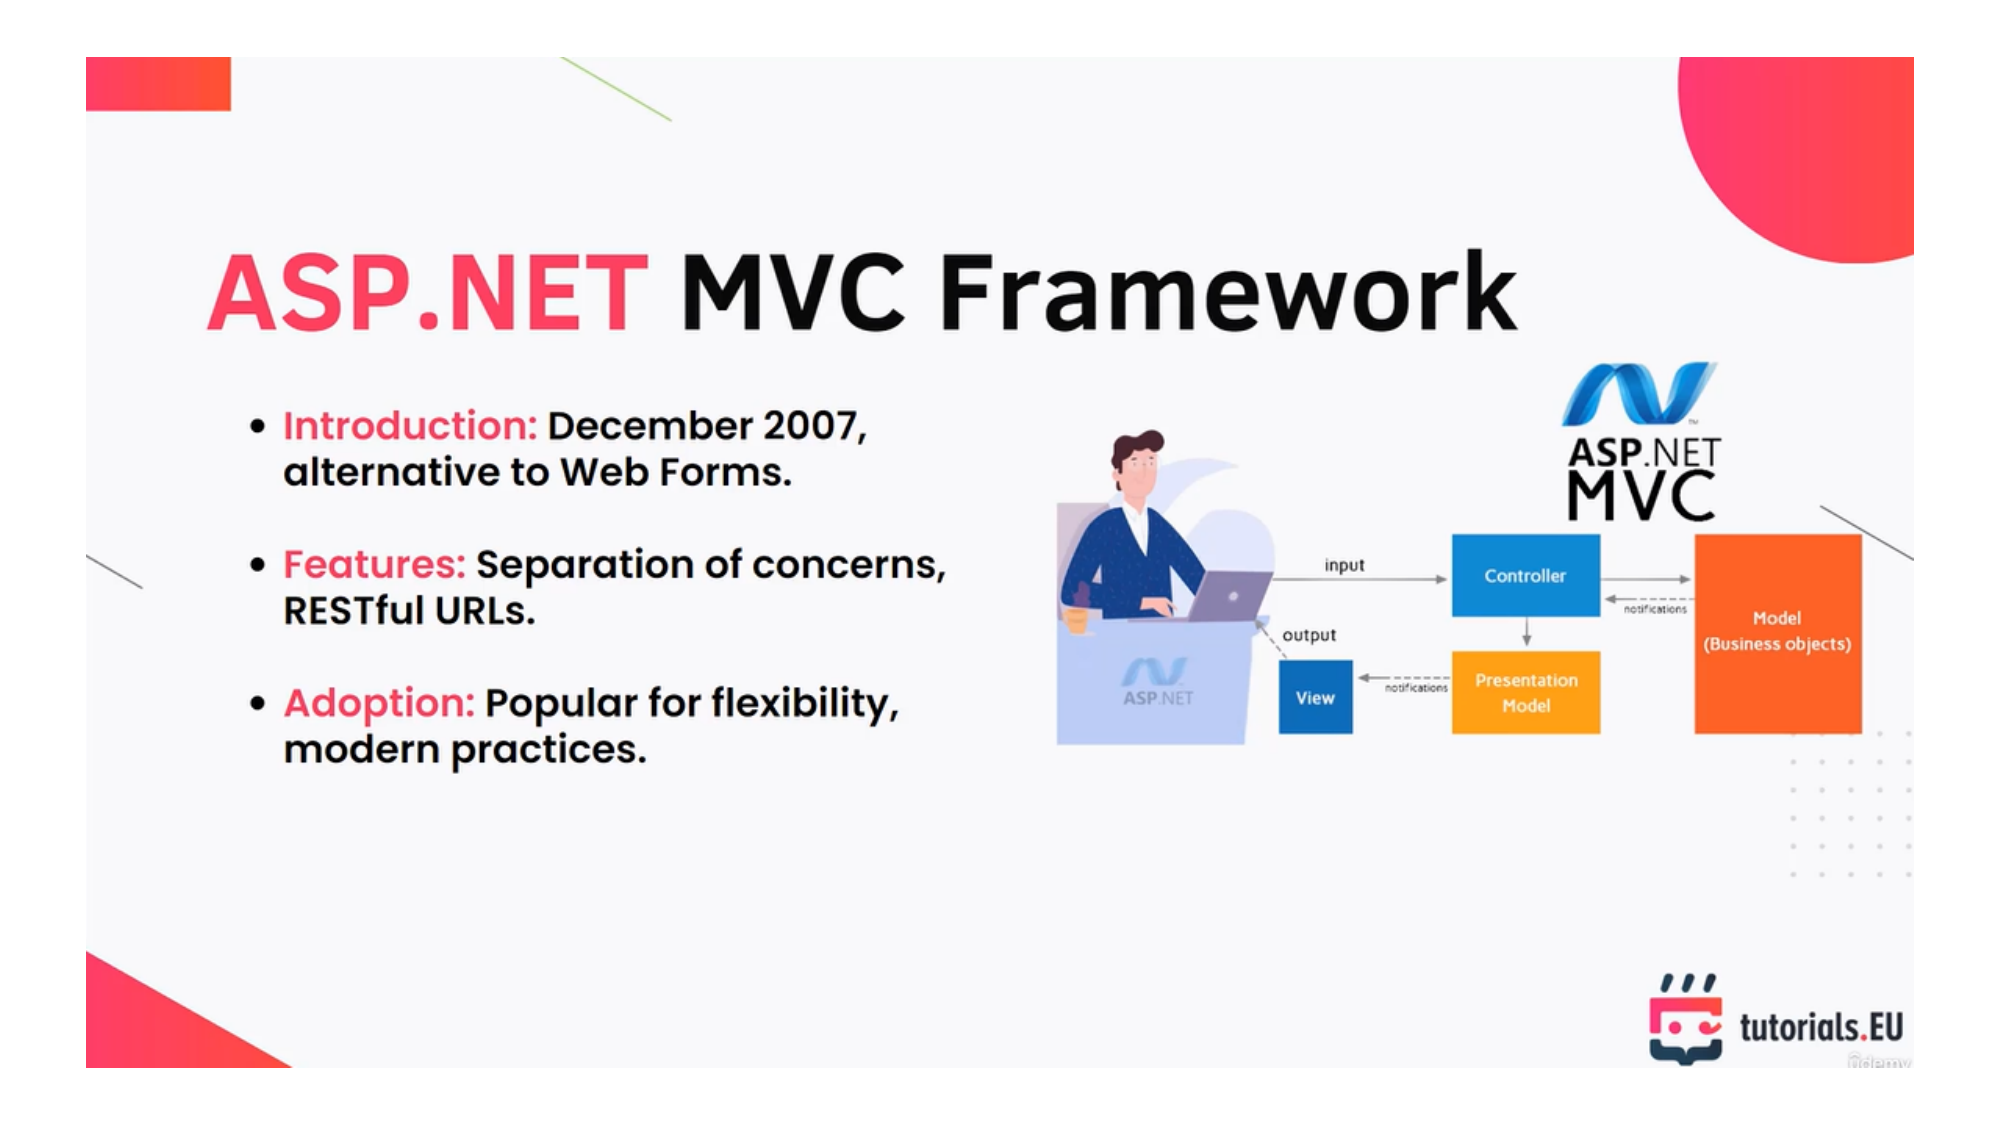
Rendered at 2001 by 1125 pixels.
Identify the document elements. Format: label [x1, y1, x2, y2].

picture [85, 57, 1914, 1068]
